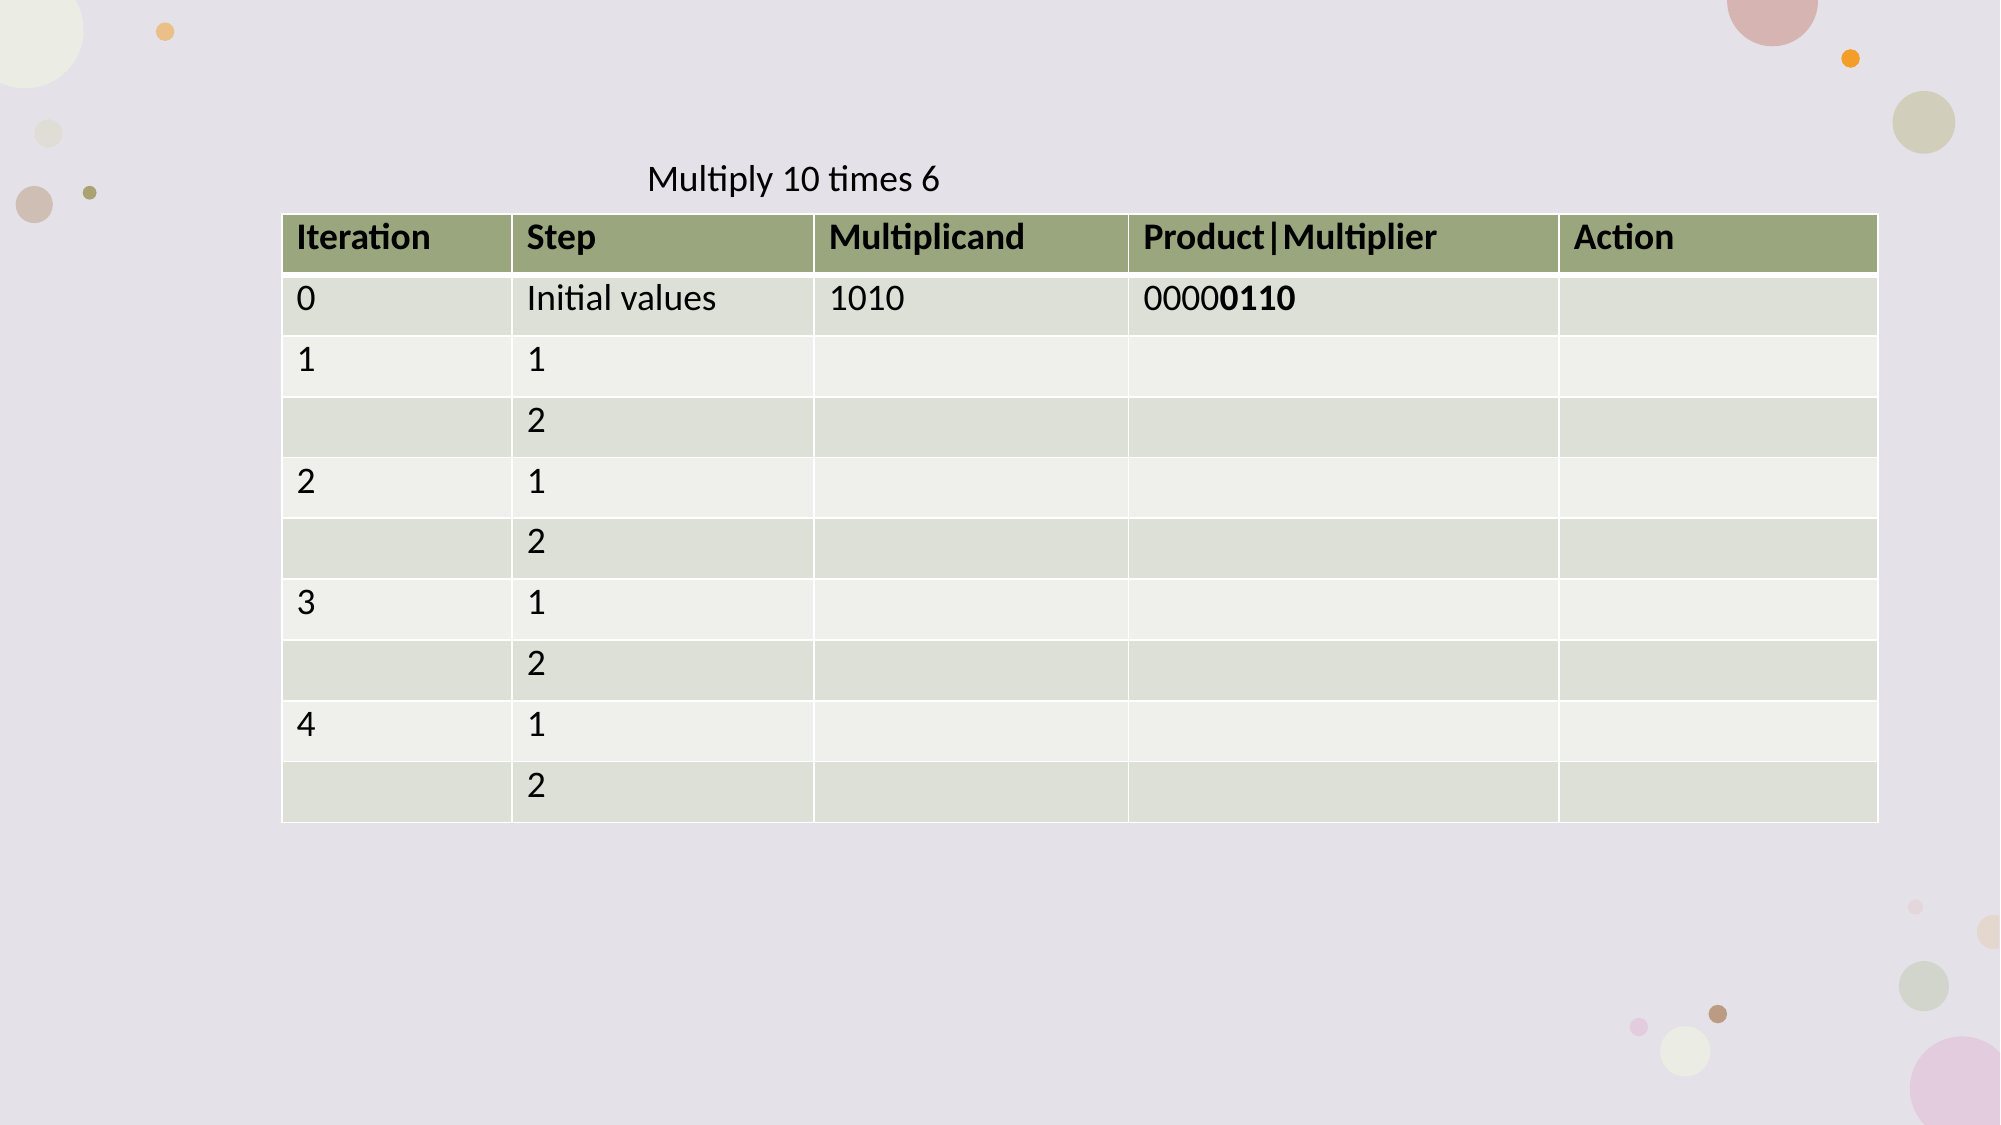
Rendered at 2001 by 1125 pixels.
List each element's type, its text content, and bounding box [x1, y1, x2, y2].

table_header Step [513, 215, 813, 272]
table_cell 3 [283, 580, 511, 639]
table_cell 1 [283, 337, 511, 396]
table_cell 2 [513, 762, 813, 822]
table_cell 2 [513, 641, 813, 700]
table_cell [1129, 641, 1558, 700]
table_header Multiplicand [815, 215, 1128, 272]
table_cell [1129, 702, 1558, 761]
table_cell [815, 398, 1128, 457]
table_cell [815, 519, 1128, 578]
table_cell [1129, 337, 1558, 396]
table_cell 0 [283, 278, 511, 335]
table_cell [1560, 278, 1877, 335]
table_cell [1129, 762, 1558, 822]
table_cell [1560, 398, 1877, 457]
table_cell [1129, 458, 1558, 517]
table_header Product|Multiplier [1129, 215, 1558, 272]
table_cell 2 [513, 398, 813, 457]
table_cell Initial values [513, 278, 813, 335]
table_cell 1 [513, 580, 813, 639]
table_cell [1560, 702, 1877, 761]
table_cell [815, 337, 1128, 396]
table_cell 1 [513, 458, 813, 517]
table_cell [815, 641, 1128, 700]
table_cell [815, 458, 1128, 517]
table_cell [283, 398, 511, 457]
table_cell [815, 702, 1128, 761]
table_cell [283, 519, 511, 578]
table_cell [283, 762, 511, 822]
text_box Multiply 10 times 6 [632, 146, 956, 206]
table_cell [1560, 519, 1877, 578]
table_cell [1560, 458, 1877, 517]
table_cell 2 [513, 519, 813, 578]
table_header Iteration [283, 215, 511, 272]
table_header Action [1560, 215, 1877, 272]
table_cell [1560, 762, 1877, 822]
table_cell [1560, 641, 1877, 700]
table_cell 1 [513, 337, 813, 396]
table_cell [1129, 519, 1558, 578]
table_cell [1560, 337, 1877, 396]
table_cell [1129, 398, 1558, 457]
table_cell 1010 [815, 278, 1128, 335]
table_cell 1 [513, 702, 813, 761]
table_cell [815, 580, 1128, 639]
table_cell [1560, 580, 1877, 639]
table_cell 2 [283, 458, 511, 517]
table_cell [283, 641, 511, 700]
table_cell 4 [283, 702, 511, 761]
table_cell [815, 762, 1128, 822]
table_cell 00000110 [1129, 278, 1558, 335]
table_cell [1129, 580, 1558, 639]
